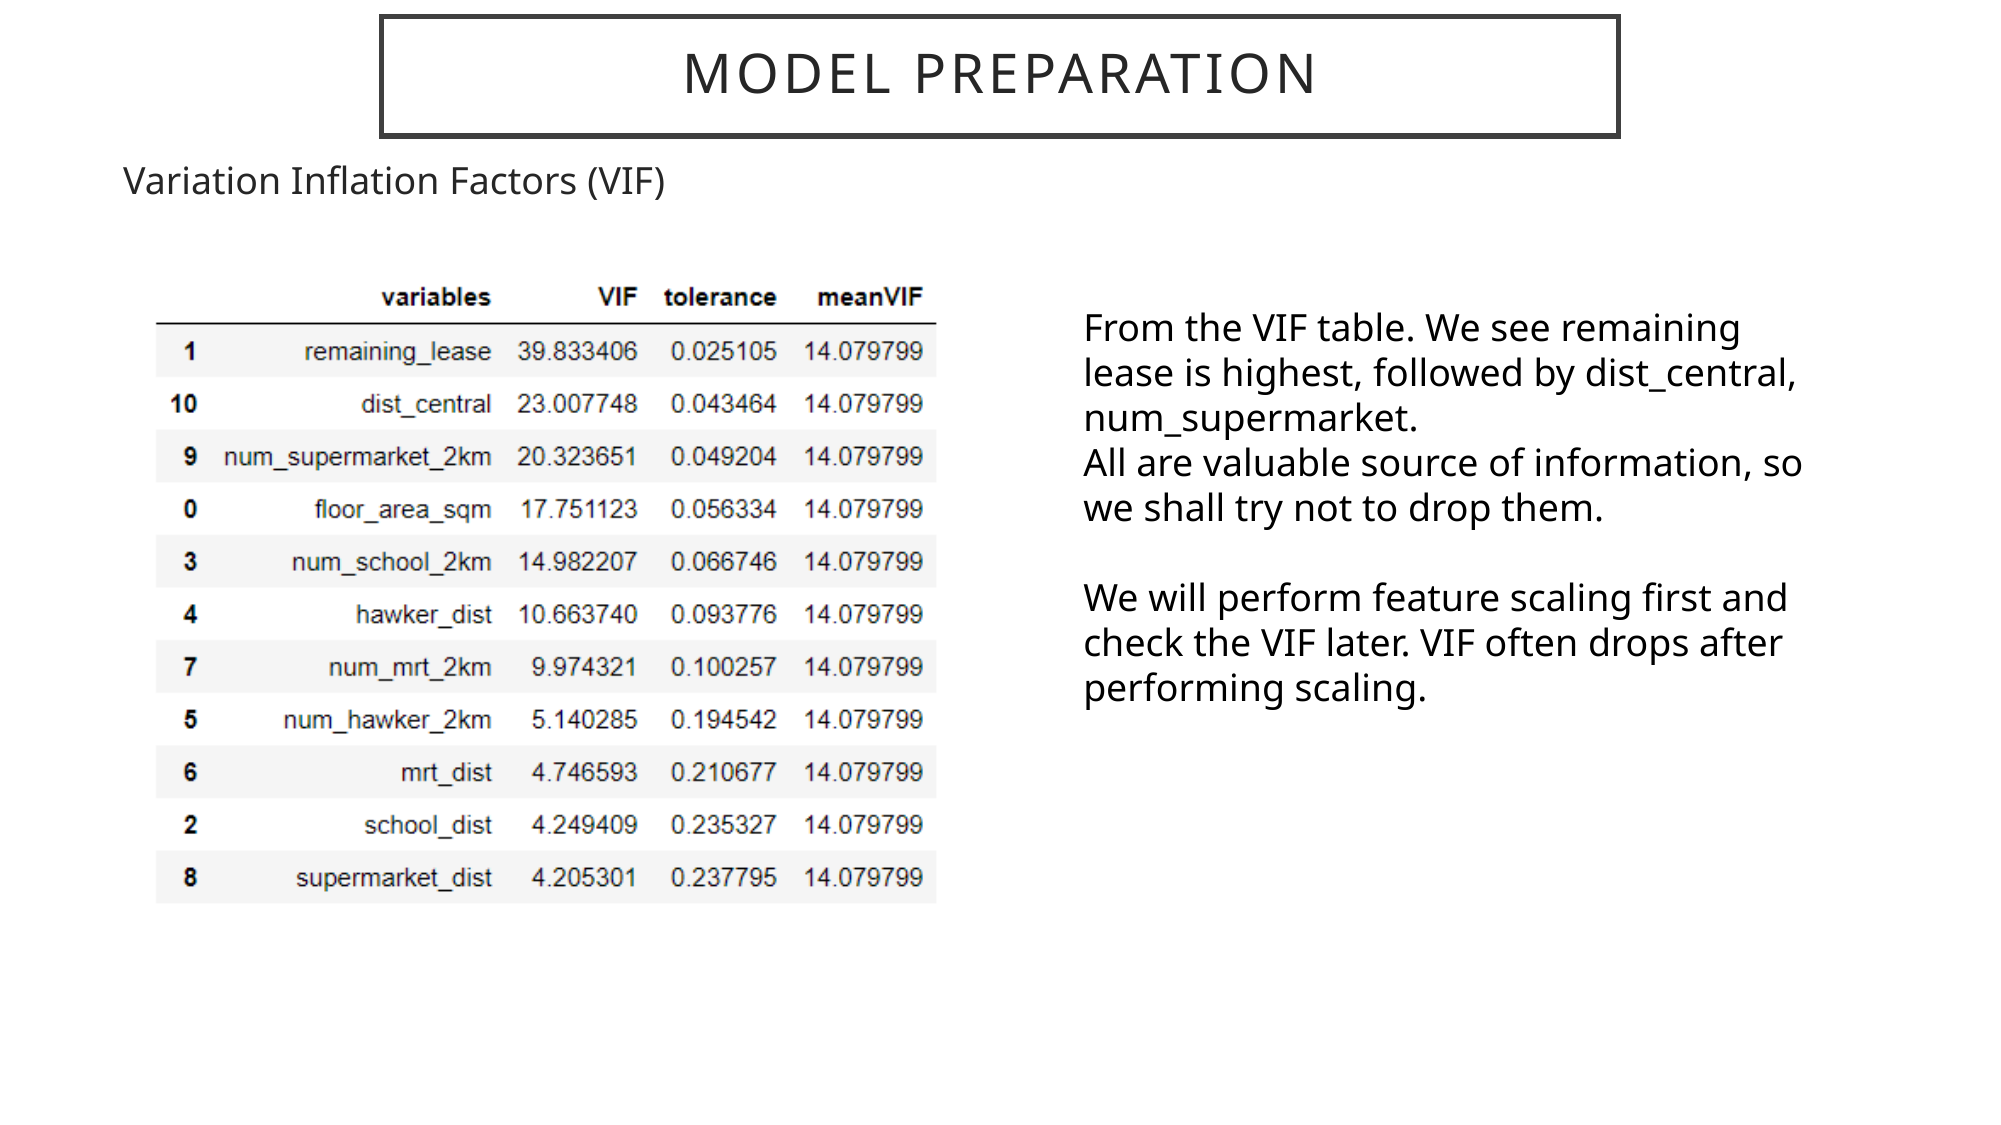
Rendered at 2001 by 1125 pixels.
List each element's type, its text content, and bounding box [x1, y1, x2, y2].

title Model preparation [379, 14, 1621, 139]
picture [148, 250, 957, 925]
list Variation Inflation Factors (VIF) [70, 149, 1894, 1023]
text_box From the VIF table. We see remaining lease is highest, followed by dist_central, num_supermarket. All are valuable source of information, so we shall try not to drop them. We will perform feature scaling first and check the VIF later. VIF often drops after performing scaling. [1068, 296, 1852, 716]
